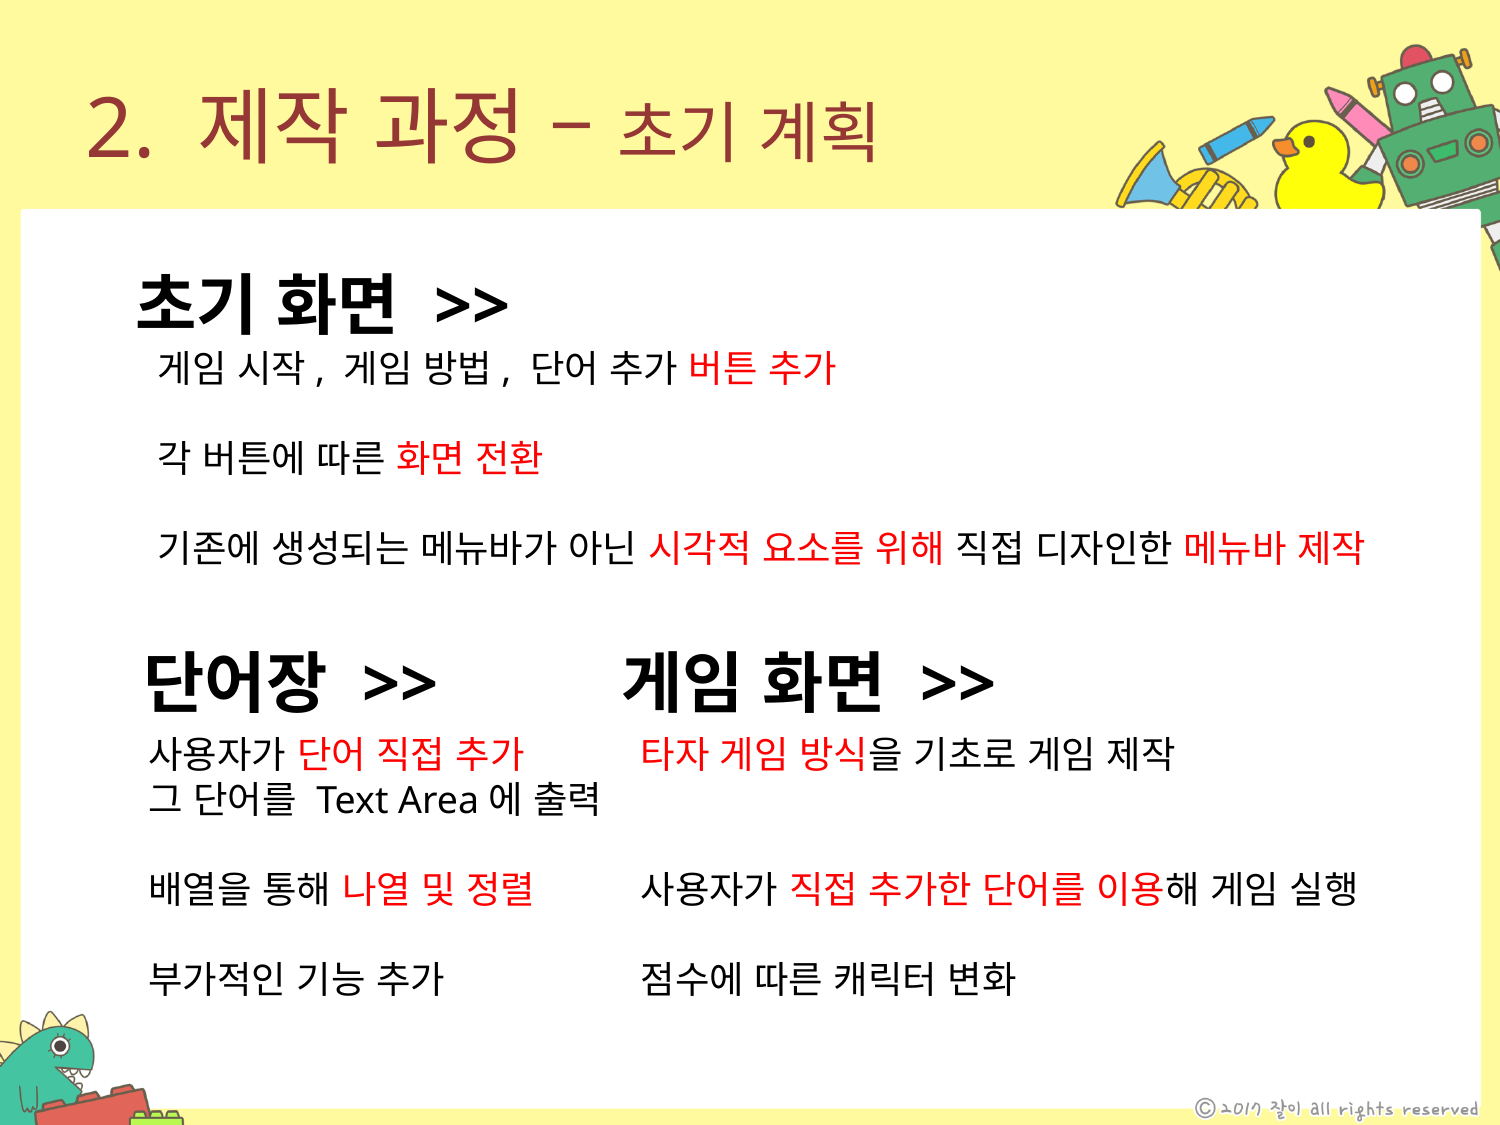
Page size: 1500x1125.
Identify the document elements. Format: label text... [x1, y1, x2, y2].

text_box 2. 제작 과정 – 초기 계획 [70, 66, 898, 182]
text_box 사용자가 단어 직접 추가 그 단어를 Text Area에 출력 배열을 통해 나열 및 정렬 부가적인 기능 추가 [133, 723, 617, 1009]
text_box 게임 화면 >> [606, 633, 1012, 729]
text_box 초기 화면 >> [120, 255, 526, 350]
picture [0, 0, 1500, 1125]
text_box 타자 게임 방식을 기초로 게임 제작 사용자가 직접 추가한 단어를 이용해 게임 실행 점수에 따른 캐릭터 변화 [625, 723, 1375, 1009]
text_box 게임 시작, 게임 방법, 단어 추가 버튼 추가 각 버튼에 따른 화면 전환 기존에 생성되는 메뉴바가 아닌 시각적 요소를 위해 직접 디자인한 메뉴바 제작 [142, 338, 1382, 578]
text_box 단어장 >> [128, 633, 454, 729]
